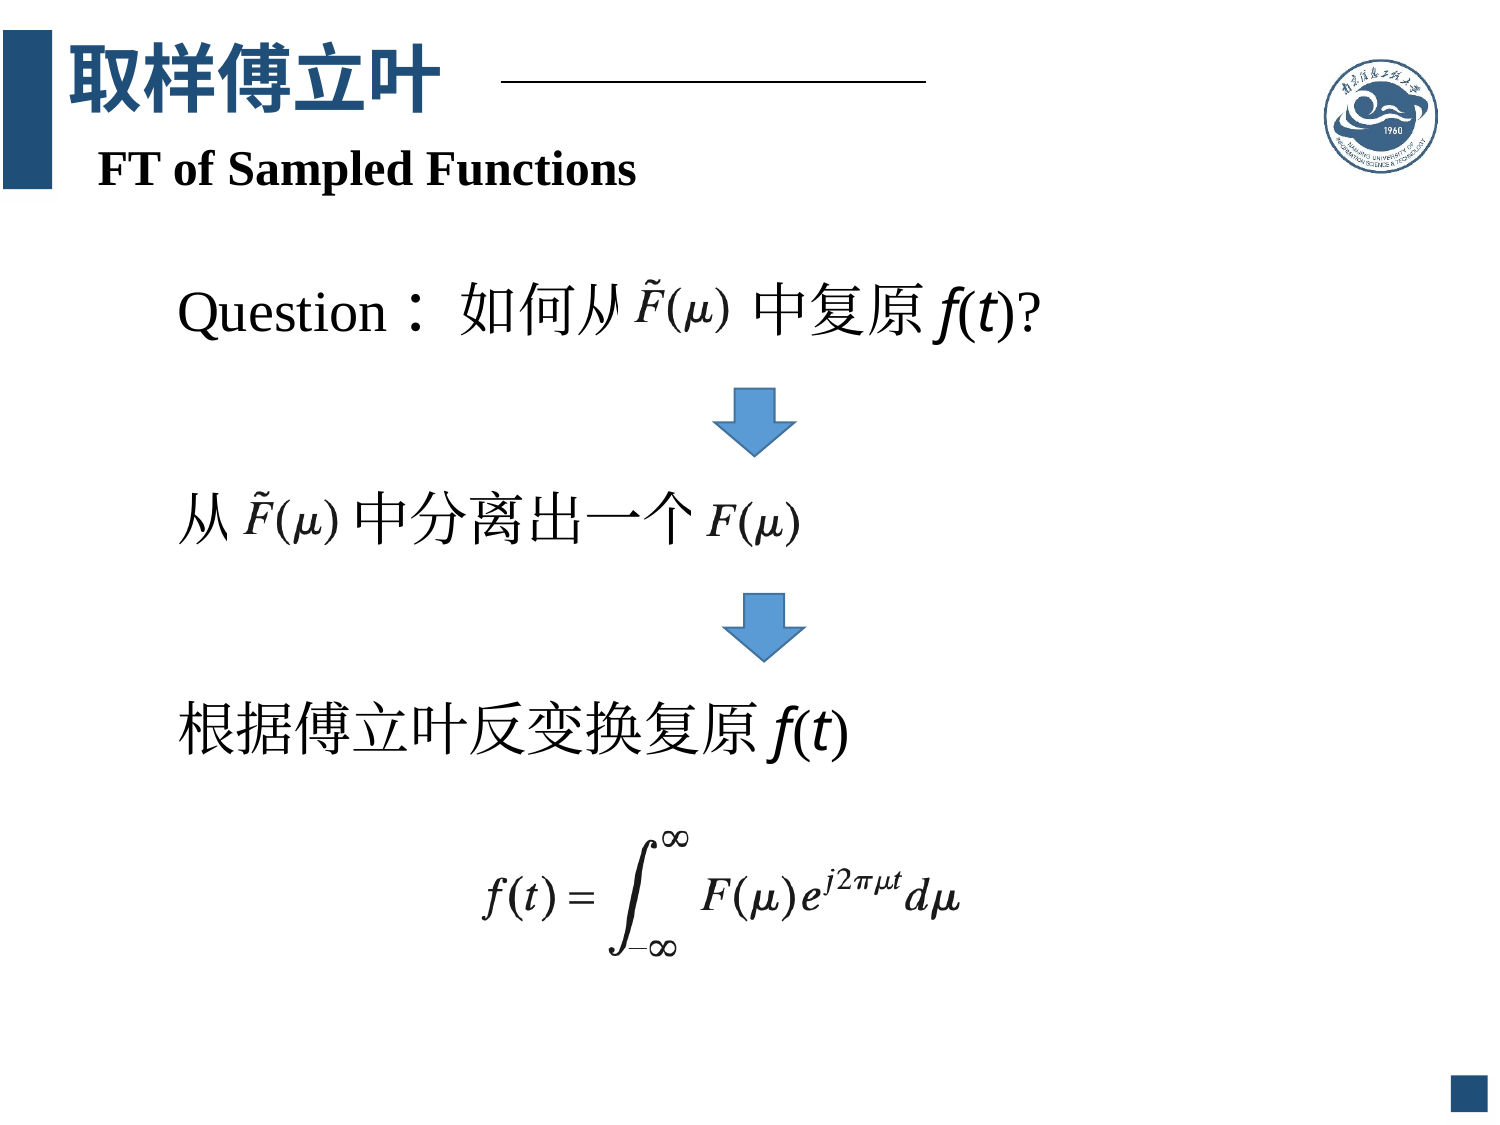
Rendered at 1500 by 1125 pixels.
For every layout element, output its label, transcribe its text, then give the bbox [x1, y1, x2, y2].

text_box [711, 387, 798, 458]
picture [426, 808, 1036, 980]
text_box [1450, 1074, 1489, 1113]
picture [1308, 44, 1452, 185]
picture [226, 470, 345, 558]
text_box Question：如何从 中复原f(t)? 从 中分离出一个 根据傅立叶反变换复原f(t) [162, 265, 1500, 910]
picture [618, 258, 736, 346]
text_box [2, 29, 53, 190]
text_box [721, 592, 807, 663]
picture [691, 483, 808, 567]
text_box FT of Sampled Functions [82, 102, 759, 236]
text_box 取样傅立叶 [52, 16, 501, 148]
